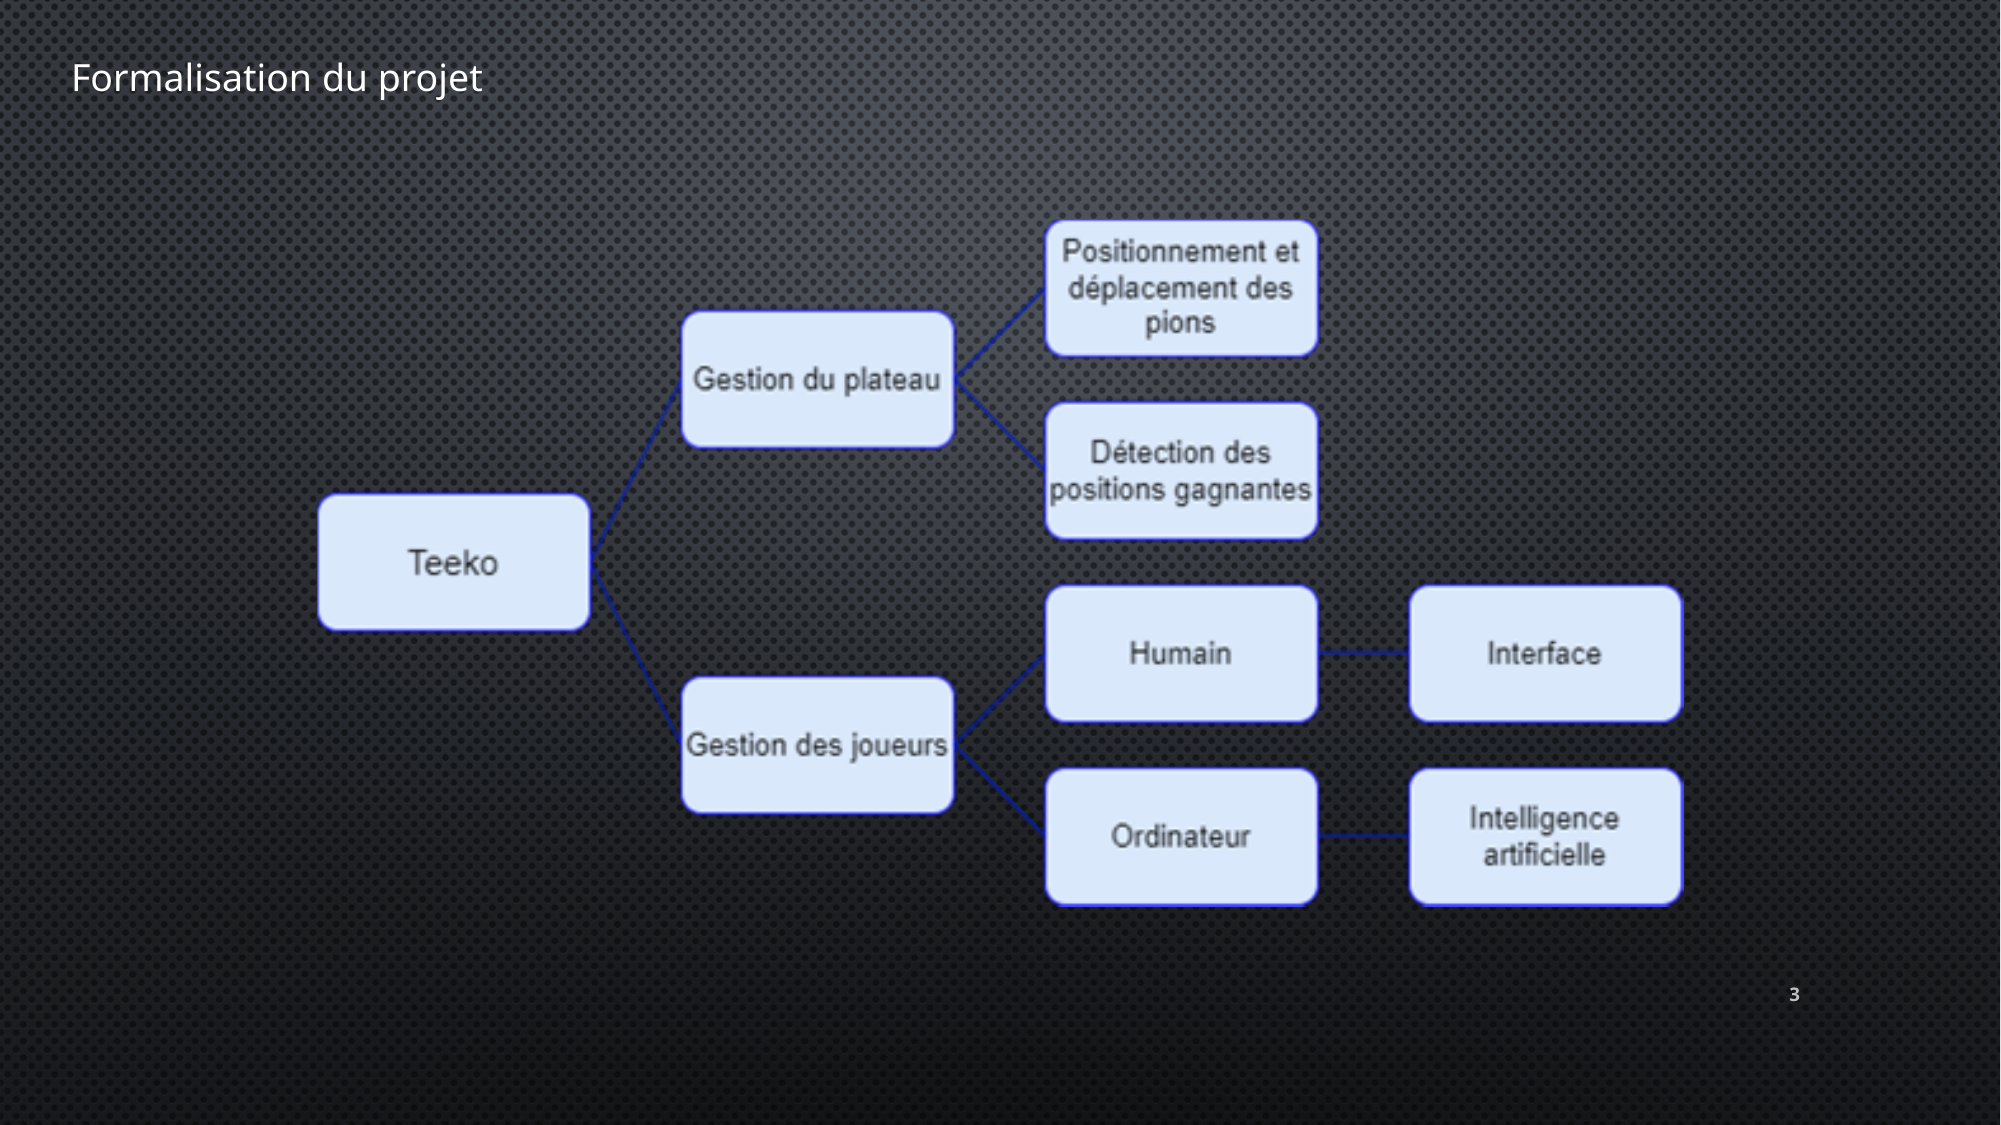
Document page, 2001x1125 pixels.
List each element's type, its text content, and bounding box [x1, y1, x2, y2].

slide_number 3 [1724, 965, 1816, 1025]
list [317, 218, 1684, 907]
text_box Formalisation du projet [56, 46, 1057, 107]
